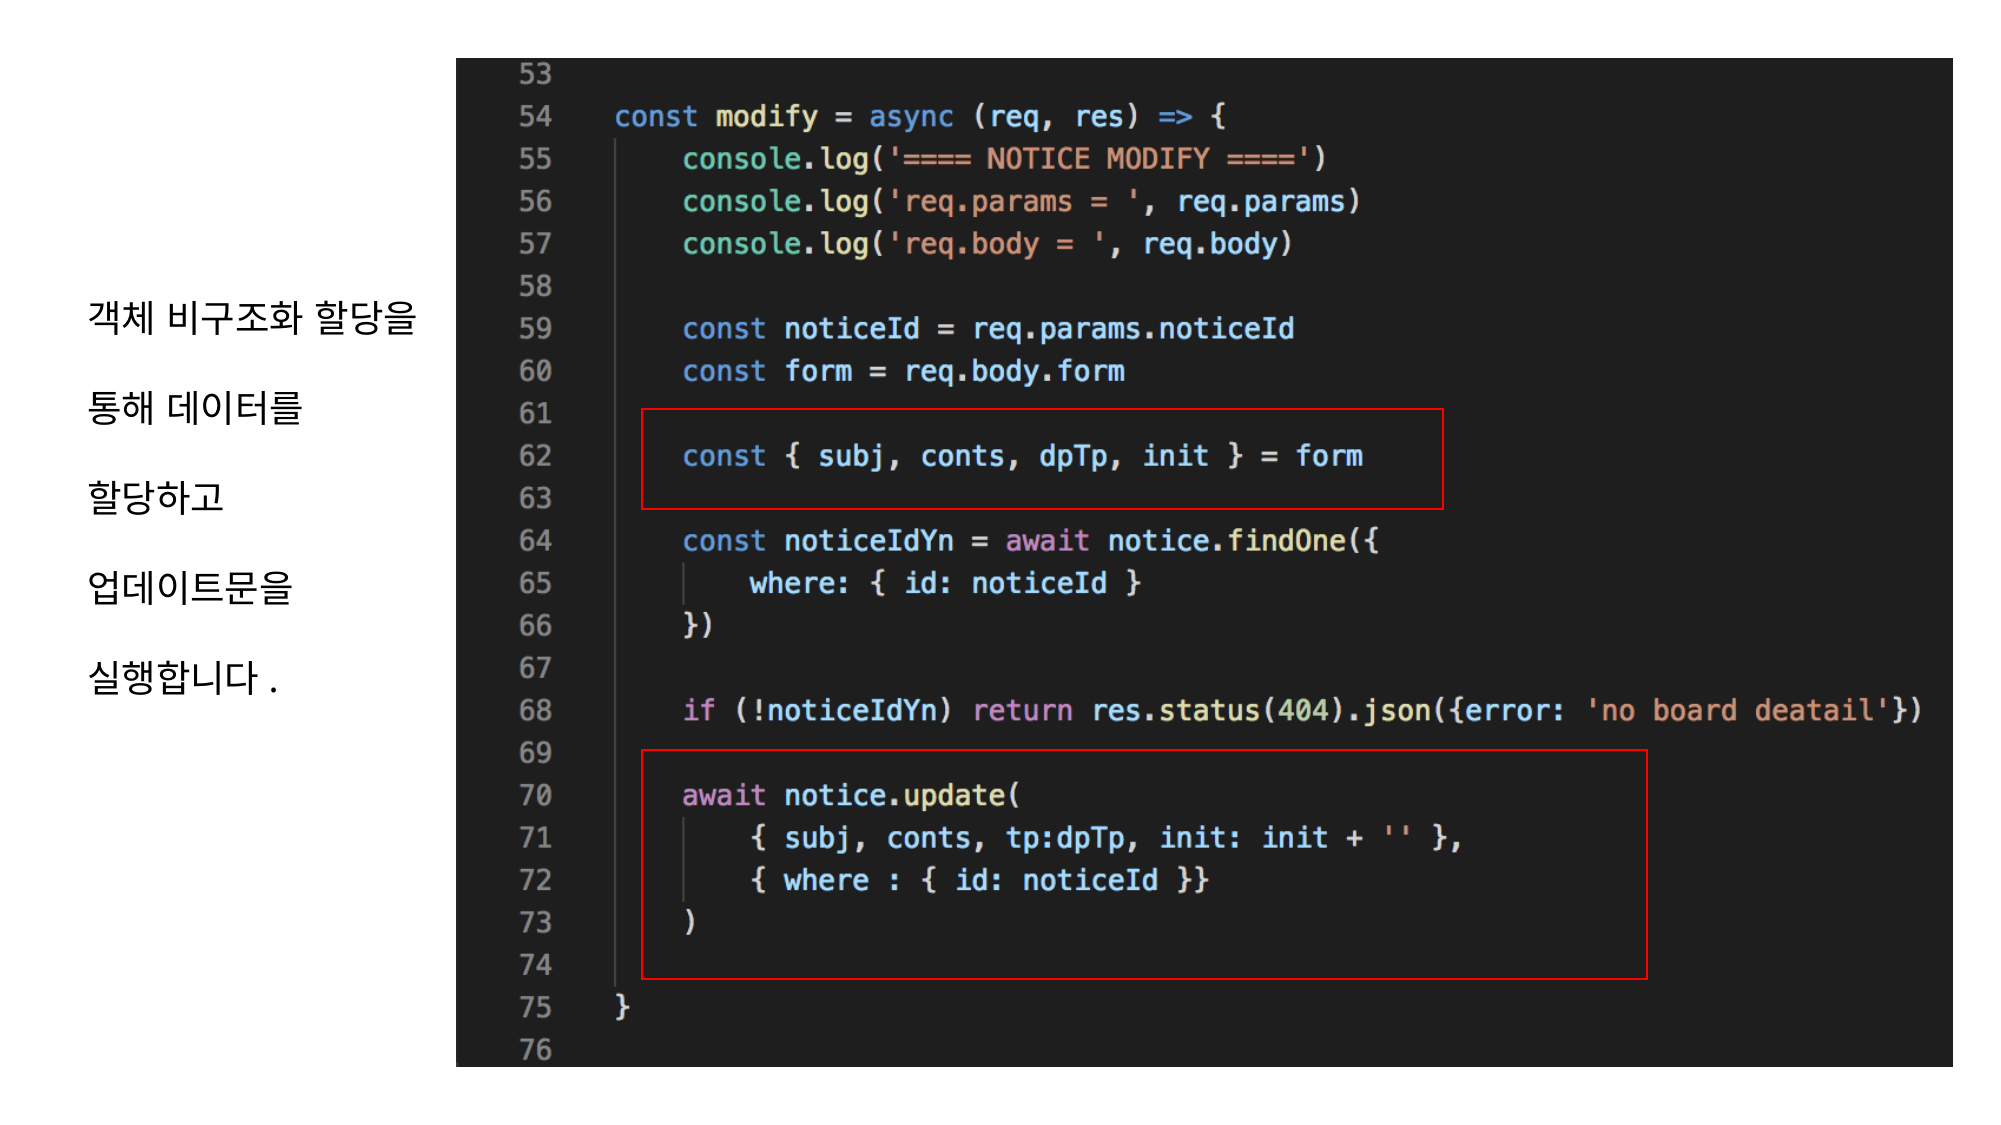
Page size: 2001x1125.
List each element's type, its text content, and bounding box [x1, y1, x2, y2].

picture [456, 58, 1953, 1067]
text_box 객체 비구조화 할당을 통해 데이터를 할당하고 업데이트문을 실행합니다. [72, 287, 434, 708]
